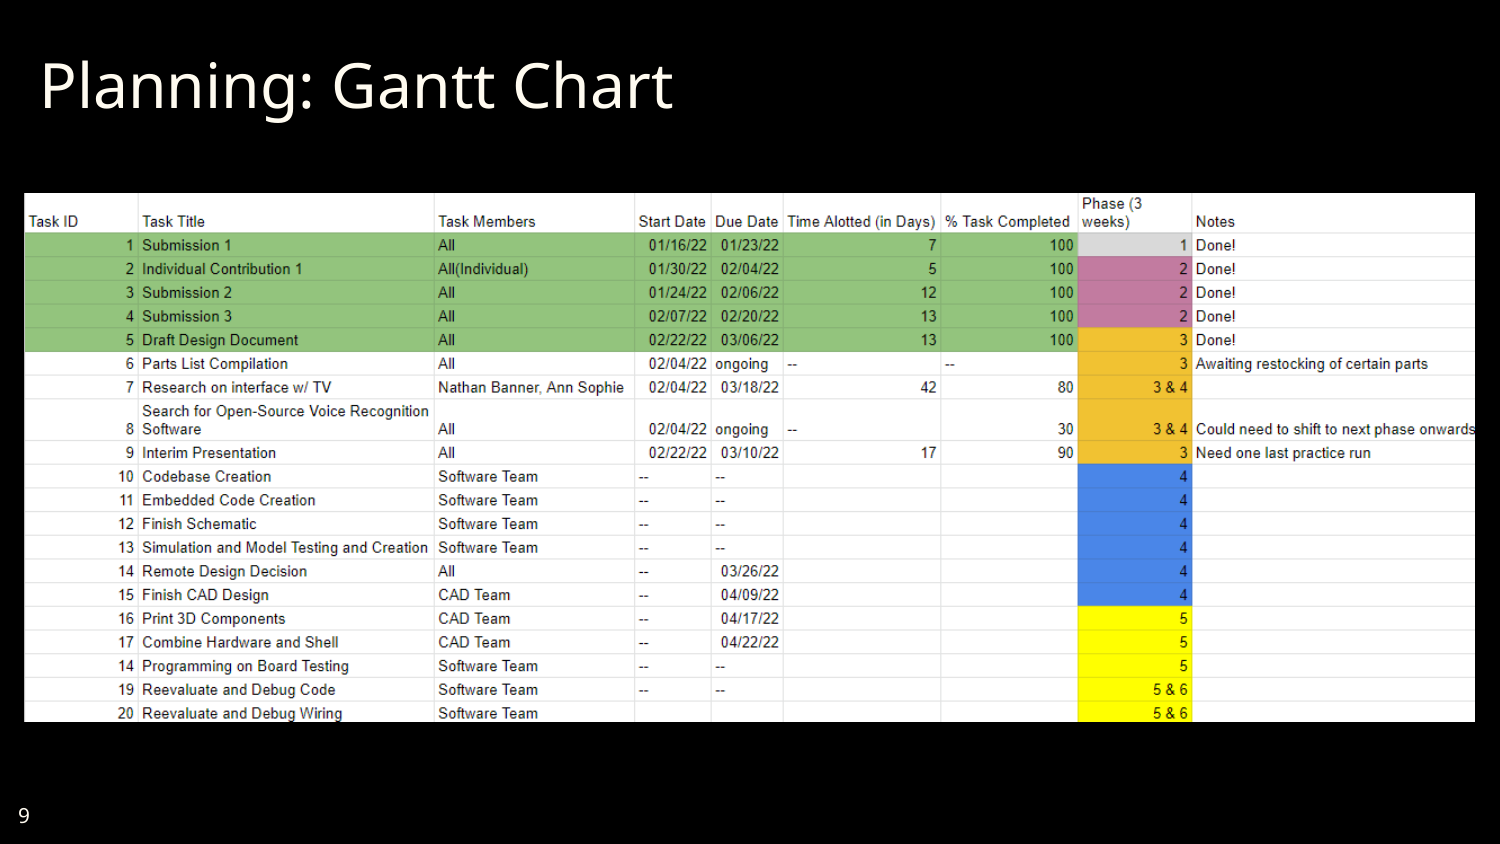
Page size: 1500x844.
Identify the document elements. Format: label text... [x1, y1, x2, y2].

slide_number ‹#› [0, 788, 45, 844]
picture [24, 193, 1476, 722]
title Planning: Gantt Chart [24, 25, 899, 137]
